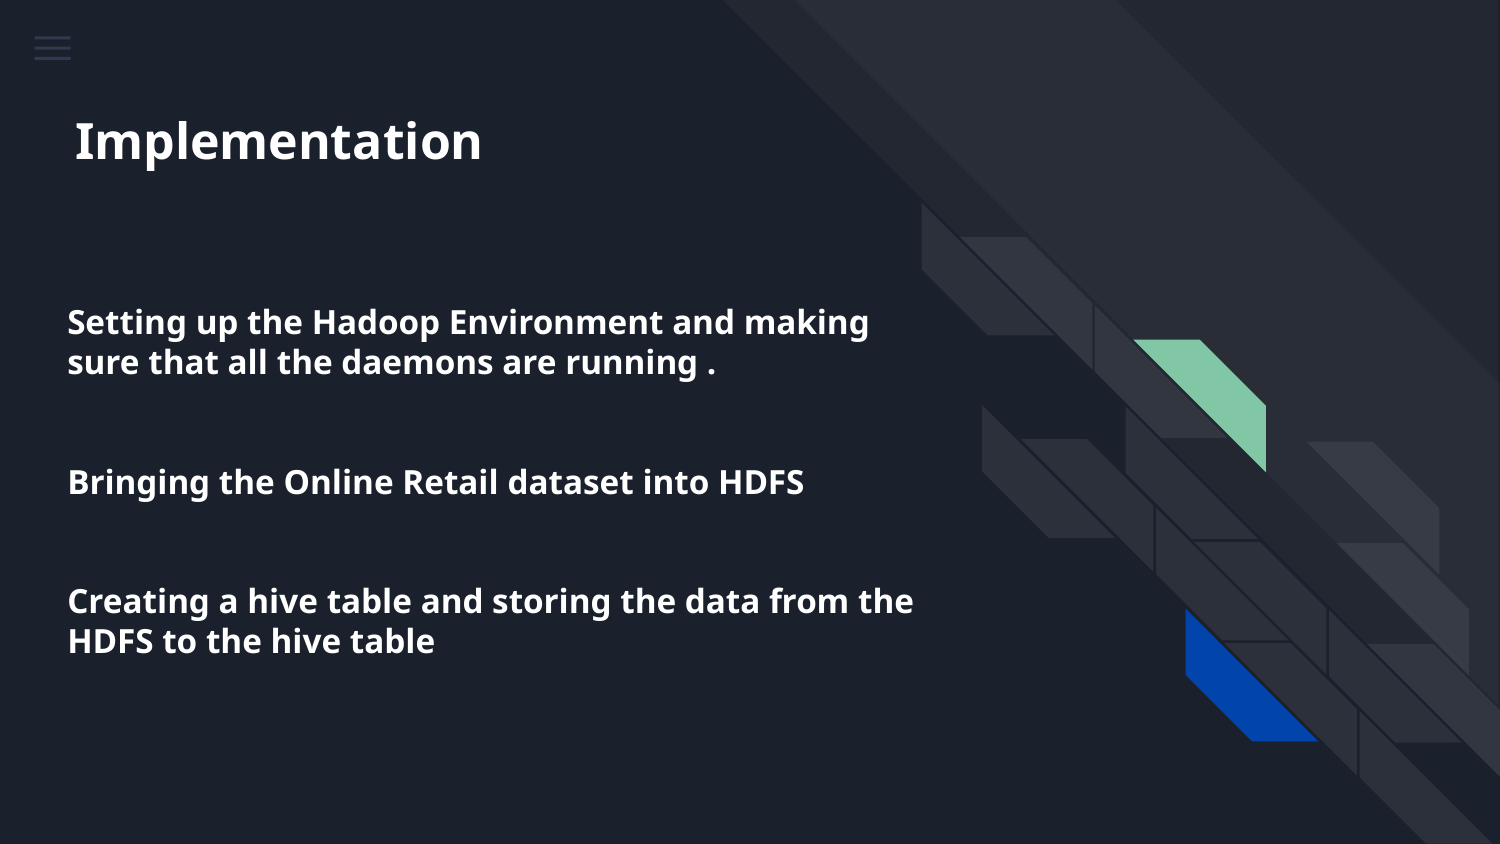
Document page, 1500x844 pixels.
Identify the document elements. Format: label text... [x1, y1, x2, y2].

title Setting up the Hadoop Environment and making sure that all the daemons are running . Bringing the Online Retail dataset into HDFS Creating a hive table and storing the data from the HDFS to the hive table [52, 286, 1350, 476]
text_box Implementation [60, 101, 614, 177]
